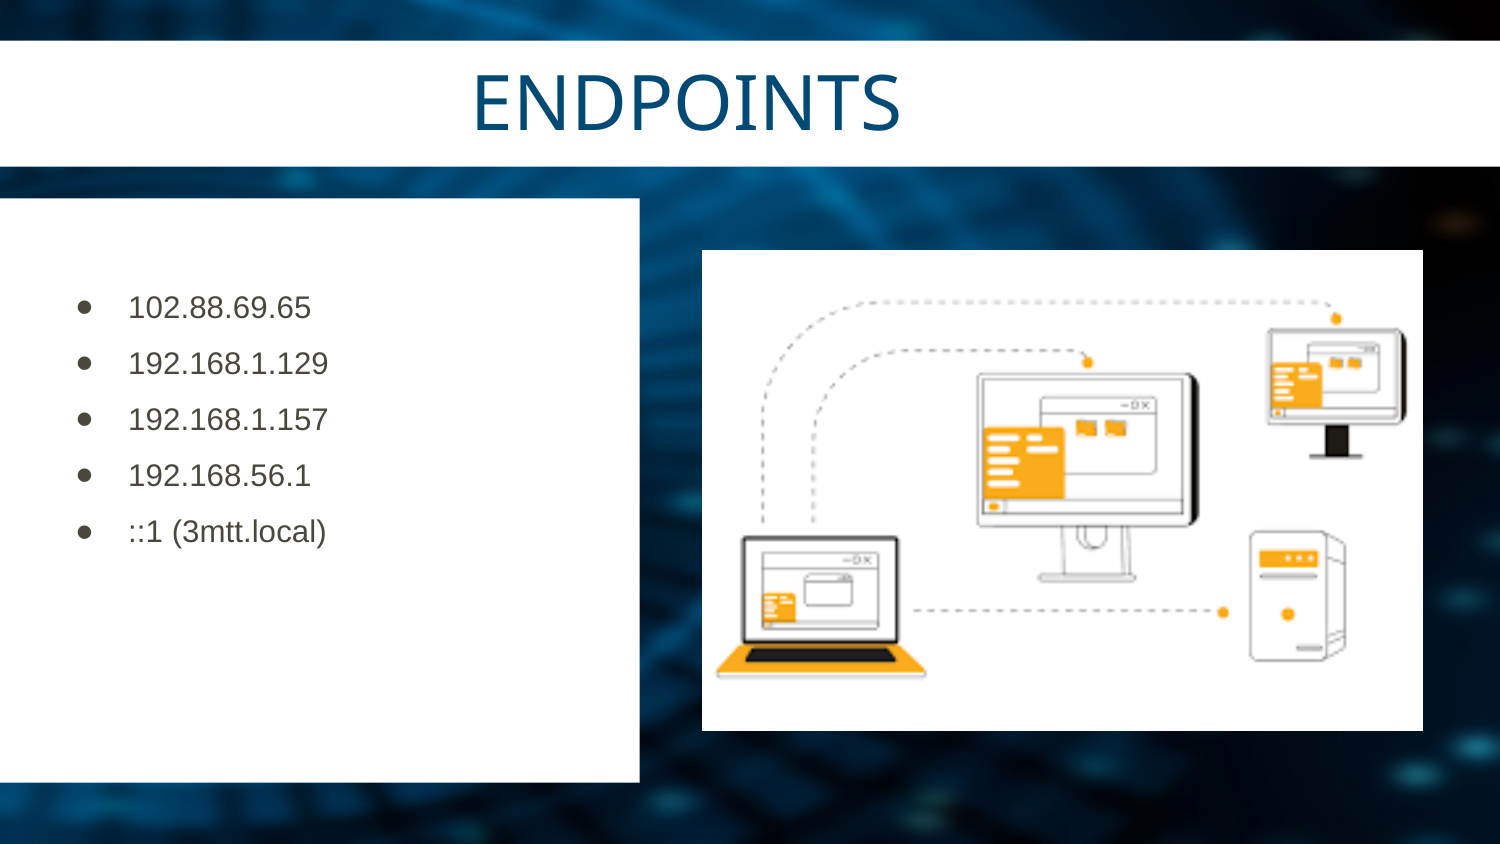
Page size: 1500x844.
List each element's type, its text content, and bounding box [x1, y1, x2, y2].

title ENDPOINTS [455, 55, 1045, 161]
text_box [0, 40, 1500, 167]
text_box [0, 198, 640, 783]
text_box 102.88.69.65 192.168.1.129 192.168.1.157 192.168.56.1 ::1 (3mtt.local) [38, 253, 502, 625]
picture [0, 0, 1500, 40]
picture [0, 167, 1500, 844]
